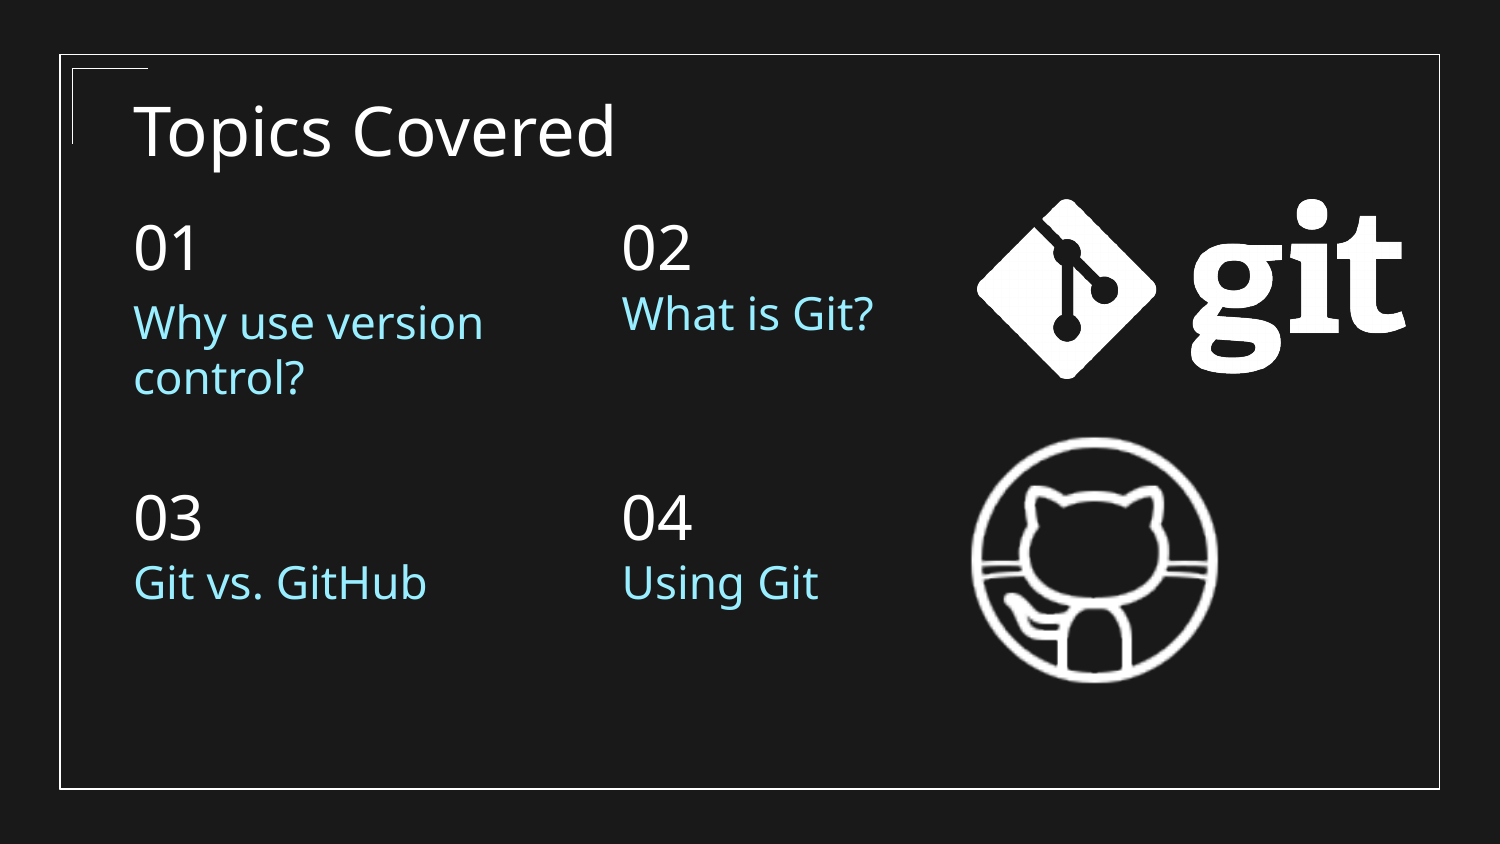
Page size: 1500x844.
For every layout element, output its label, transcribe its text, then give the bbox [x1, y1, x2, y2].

title 01 [118, 209, 257, 283]
subtitle Why use version control? [118, 294, 553, 419]
title 04 [606, 478, 746, 552]
subtitle Git vs. GitHub [118, 559, 553, 624]
title Topics Covered [118, 72, 1382, 167]
subtitle Using Git [606, 559, 956, 624]
title 02 [606, 209, 746, 283]
picture [977, 199, 1406, 379]
subtitle What is Git? [606, 290, 972, 355]
picture [961, 426, 1230, 696]
title 03 [118, 478, 257, 552]
